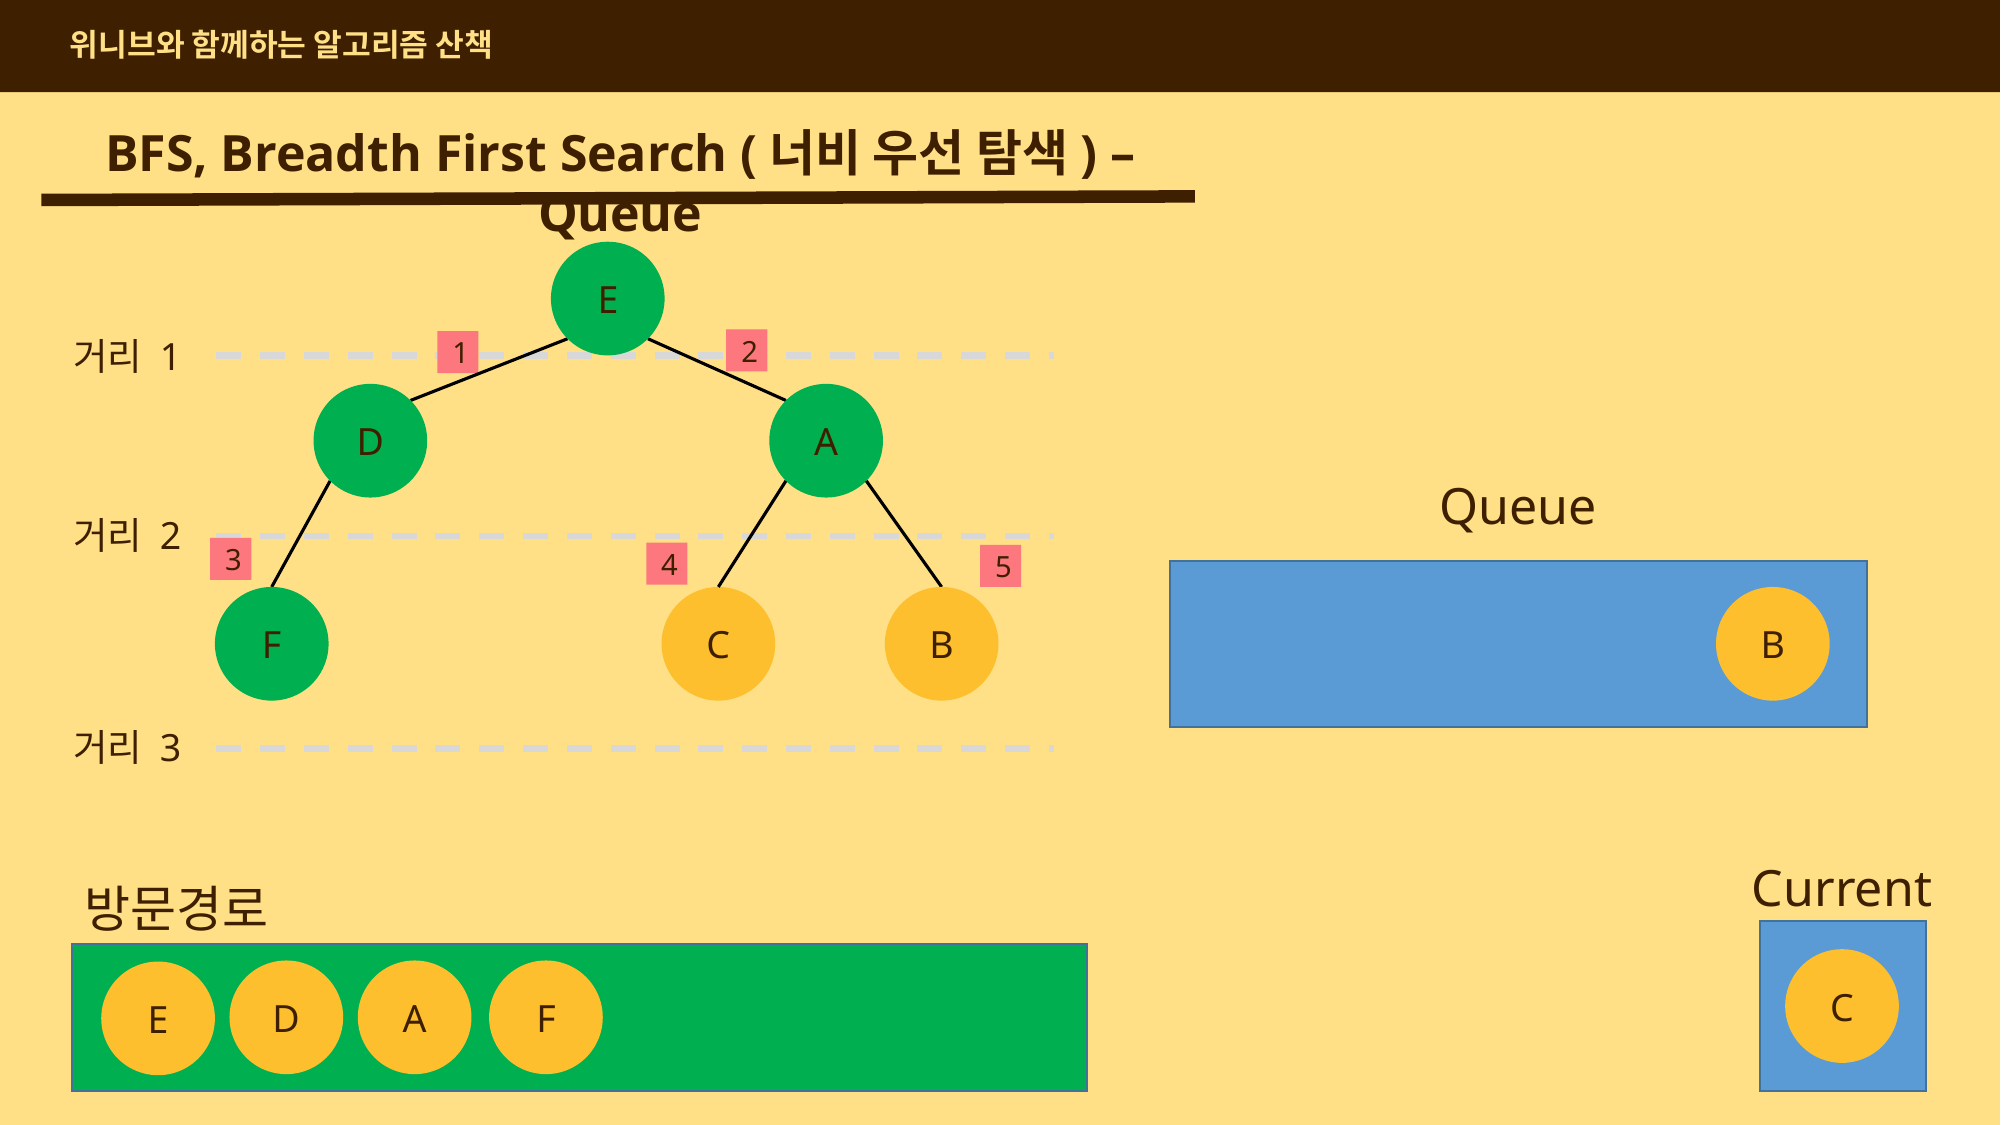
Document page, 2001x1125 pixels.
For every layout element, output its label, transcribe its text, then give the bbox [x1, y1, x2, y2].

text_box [647, 338, 787, 401]
text_box 위니브와 함께하는 알고리즘 산책 [54, 17, 805, 71]
text_box Queue [1423, 466, 1614, 542]
text_box [1760, 924, 1926, 1092]
text_box [71, 943, 1088, 1091]
text_box E [101, 961, 215, 1076]
text_box C [1785, 949, 1899, 1063]
text_box 방문경로 [47, 870, 305, 946]
text_box B [1716, 586, 1830, 701]
text_box D [229, 960, 344, 1075]
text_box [47, 196, 1189, 201]
text_box F [489, 960, 603, 1075]
text_box [0, 0, 2000, 91]
text_box E [550, 250, 665, 324]
text_box A [357, 960, 472, 1075]
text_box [718, 480, 787, 588]
text_box [1170, 561, 1867, 727]
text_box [866, 480, 942, 588]
text_box BFS, Breadth First Search (너비 우선 탐색) – Queue [17, 114, 1223, 250]
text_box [271, 480, 331, 588]
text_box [410, 338, 568, 401]
text_box Current [1735, 848, 1948, 924]
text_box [25, 325, 1054, 778]
